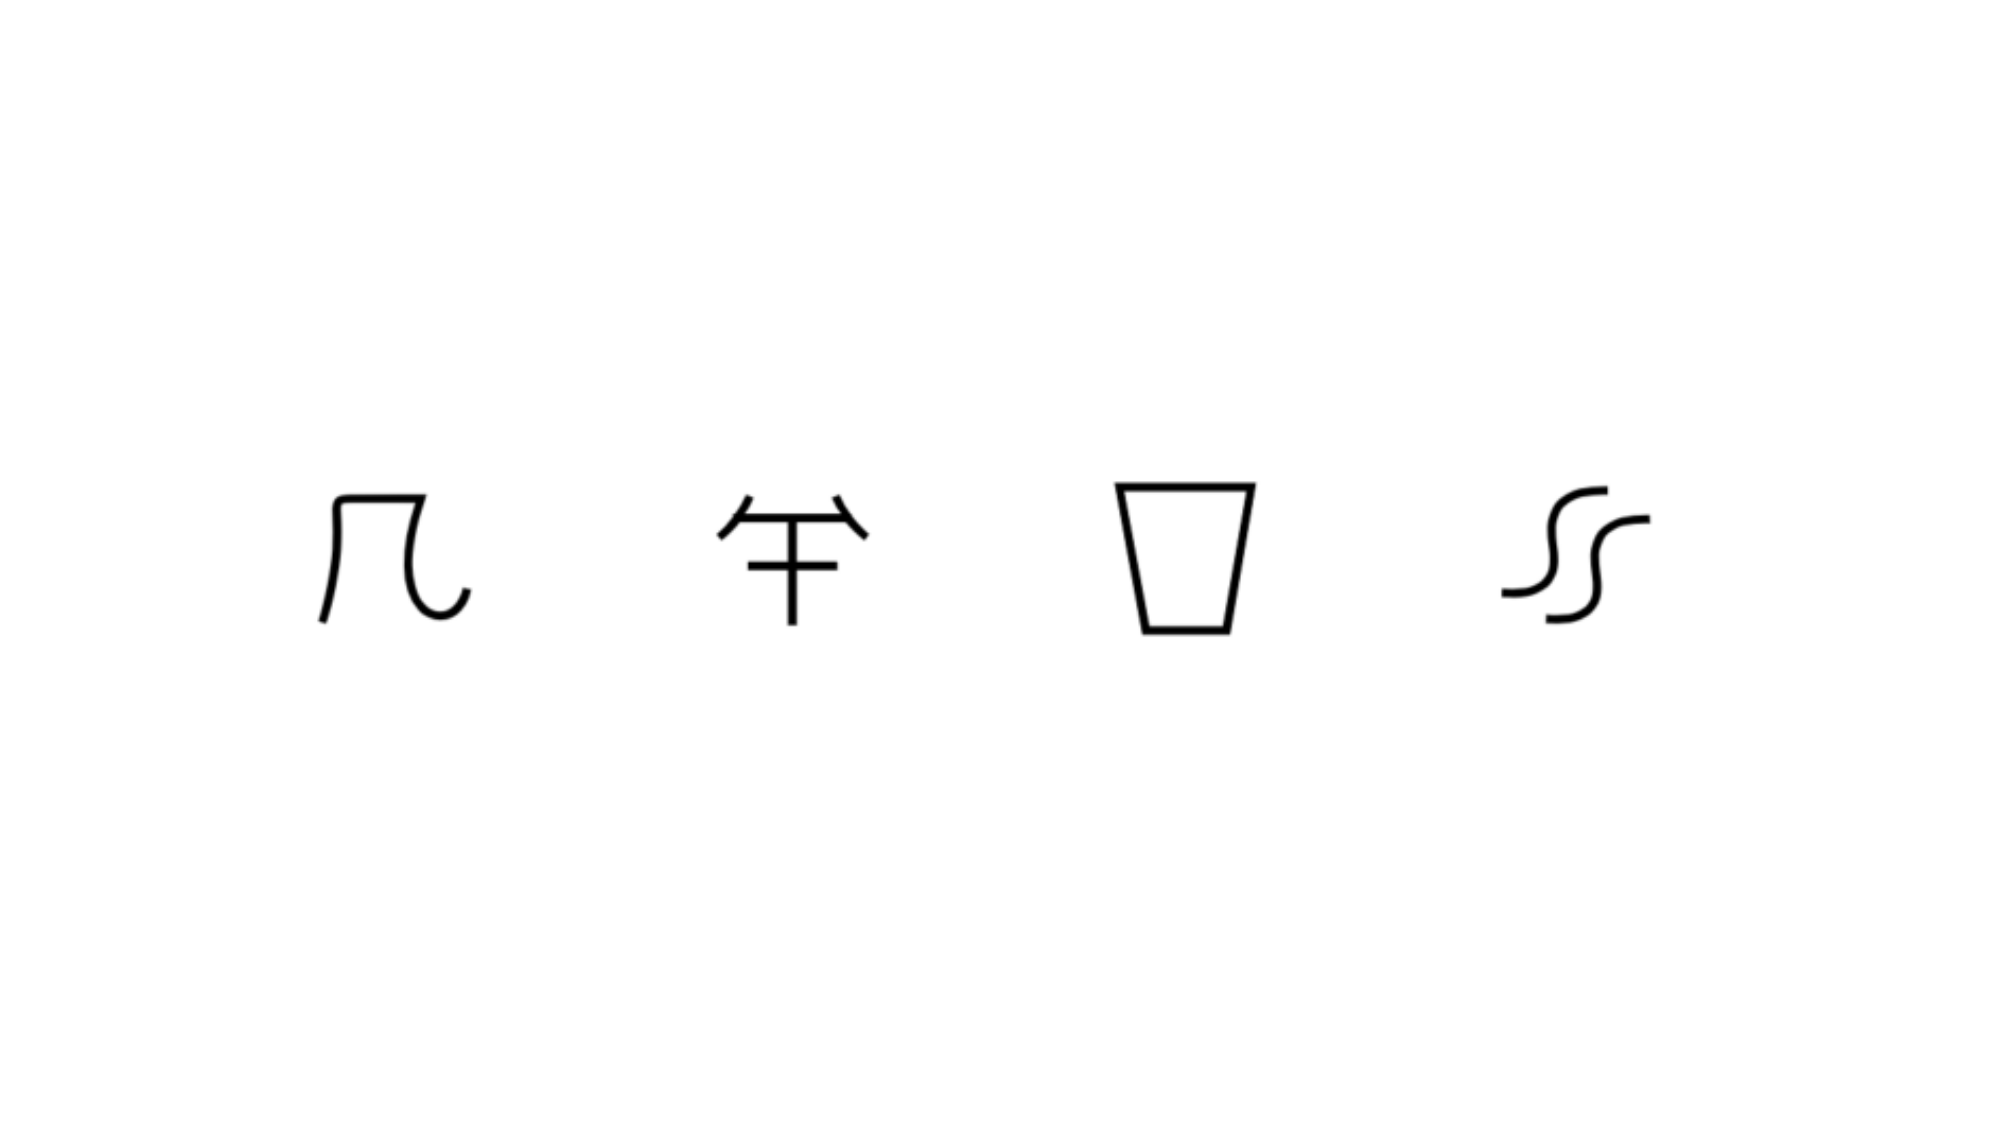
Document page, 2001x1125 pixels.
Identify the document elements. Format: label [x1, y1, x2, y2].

picture [176, 391, 1765, 741]
